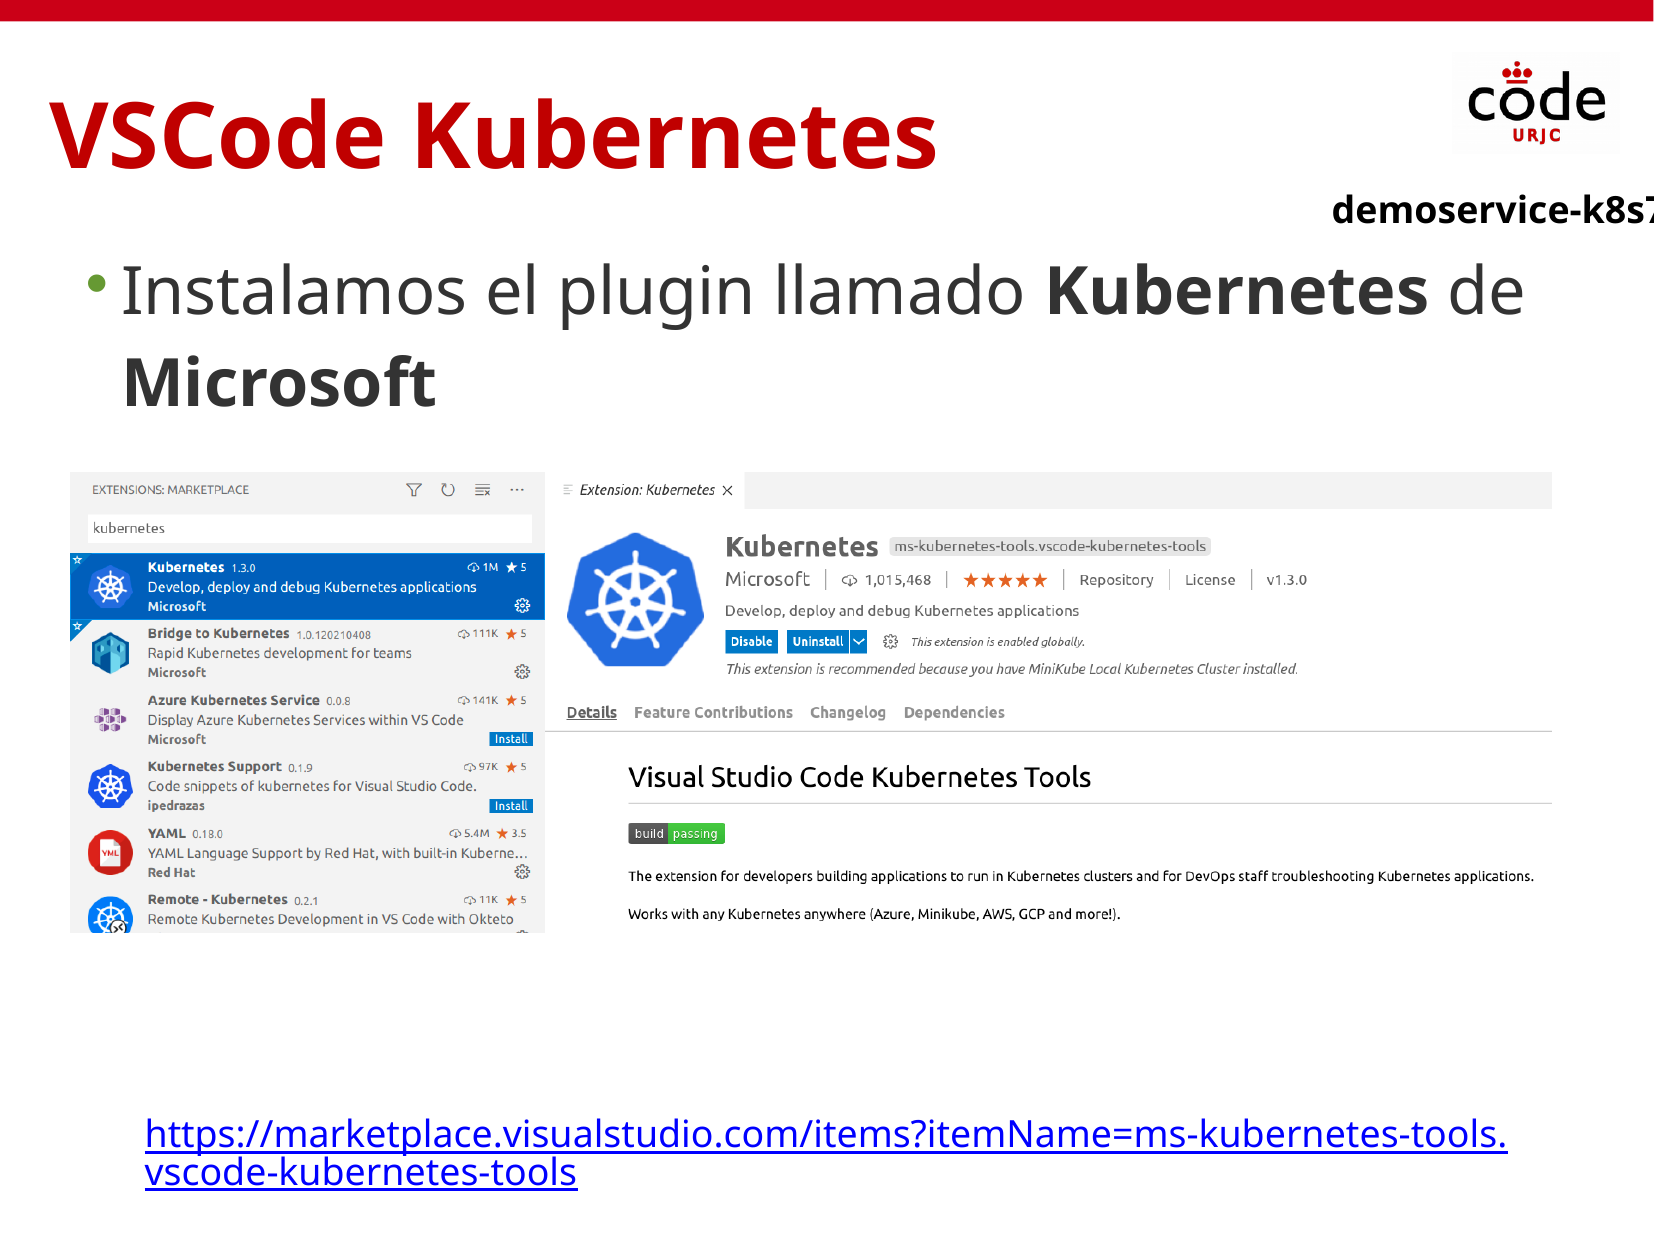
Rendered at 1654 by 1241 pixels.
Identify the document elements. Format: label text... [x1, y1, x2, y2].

picture [70, 472, 1552, 934]
text_box https://marketplace.visualstudio.com/items?itemName=ms-kubernetes-tools.vscode-kubernetes-tools [129, 1102, 1536, 1193]
text_box Instalamos el plugin llamado Kubernetes de Microsoft [85, 235, 1574, 1012]
text_box VSCode Kubernetes [34, 62, 1437, 126]
picture [1452, 52, 1620, 154]
text_box demoservice-k8s7 [1316, 178, 1654, 242]
